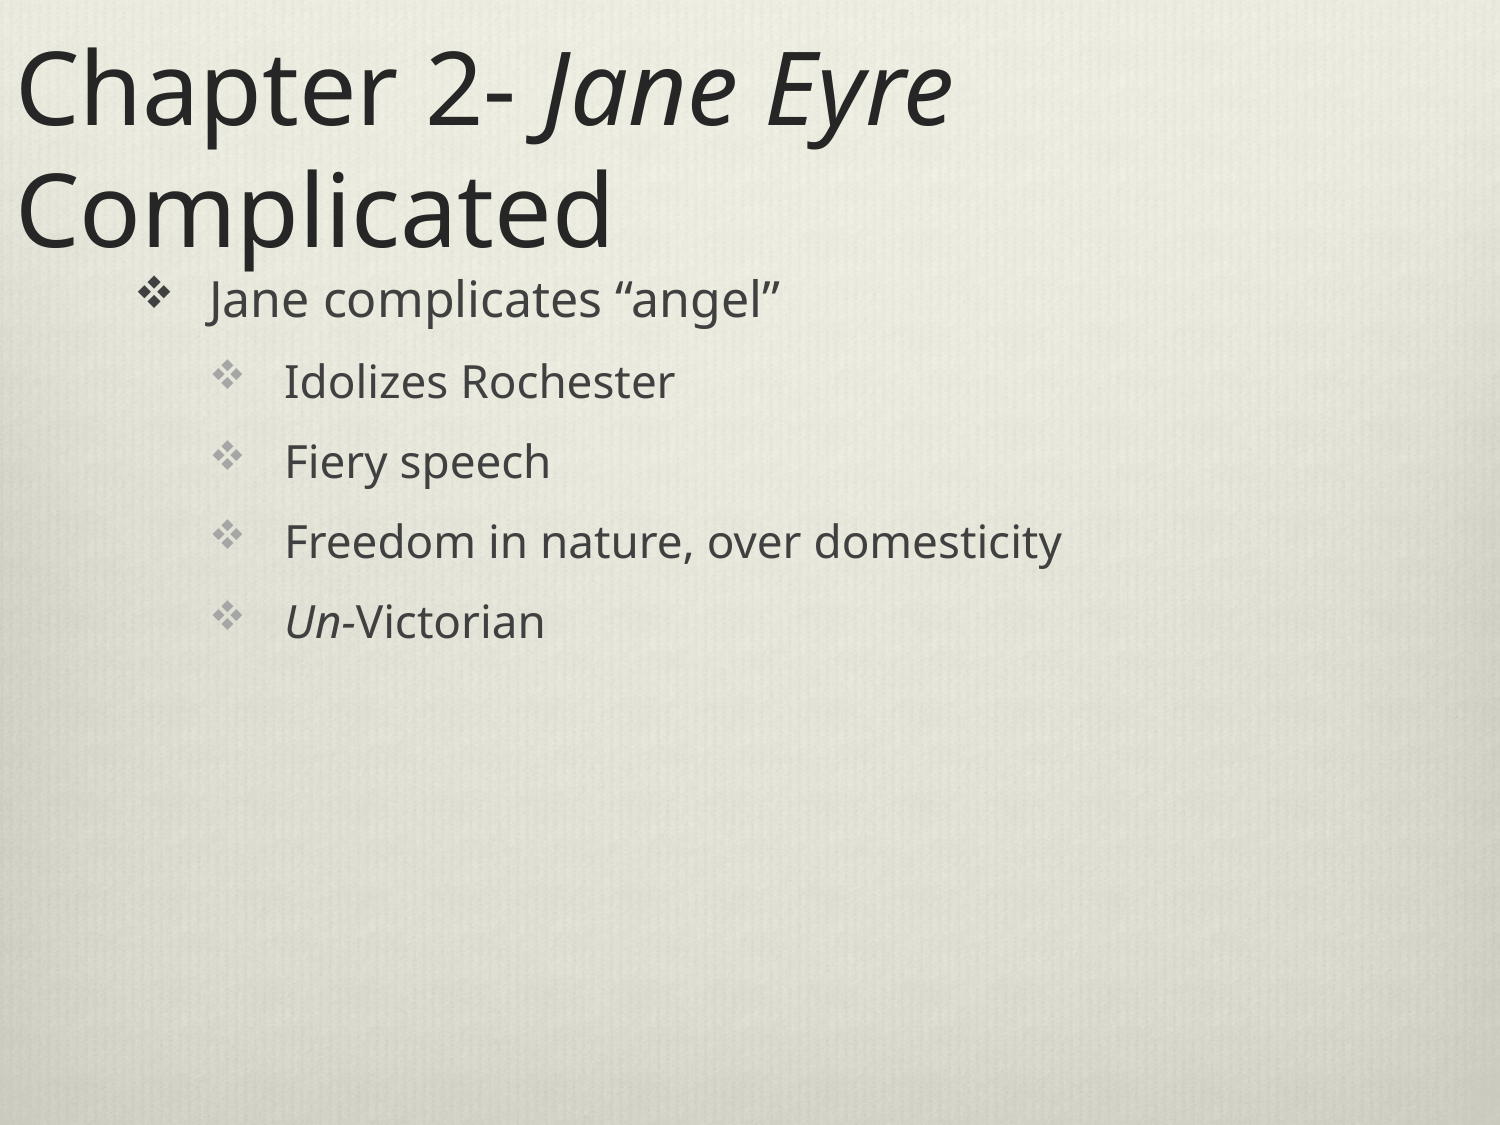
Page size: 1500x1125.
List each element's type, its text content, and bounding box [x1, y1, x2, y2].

title Chapter 2- Jane Eyre Complicated [0, 51, 1479, 240]
list Jane complicates “angel” Idolizes Rochester Fiery speech Freedom in nature, over domesticity Un-Victorian [119, 260, 1381, 1011]
